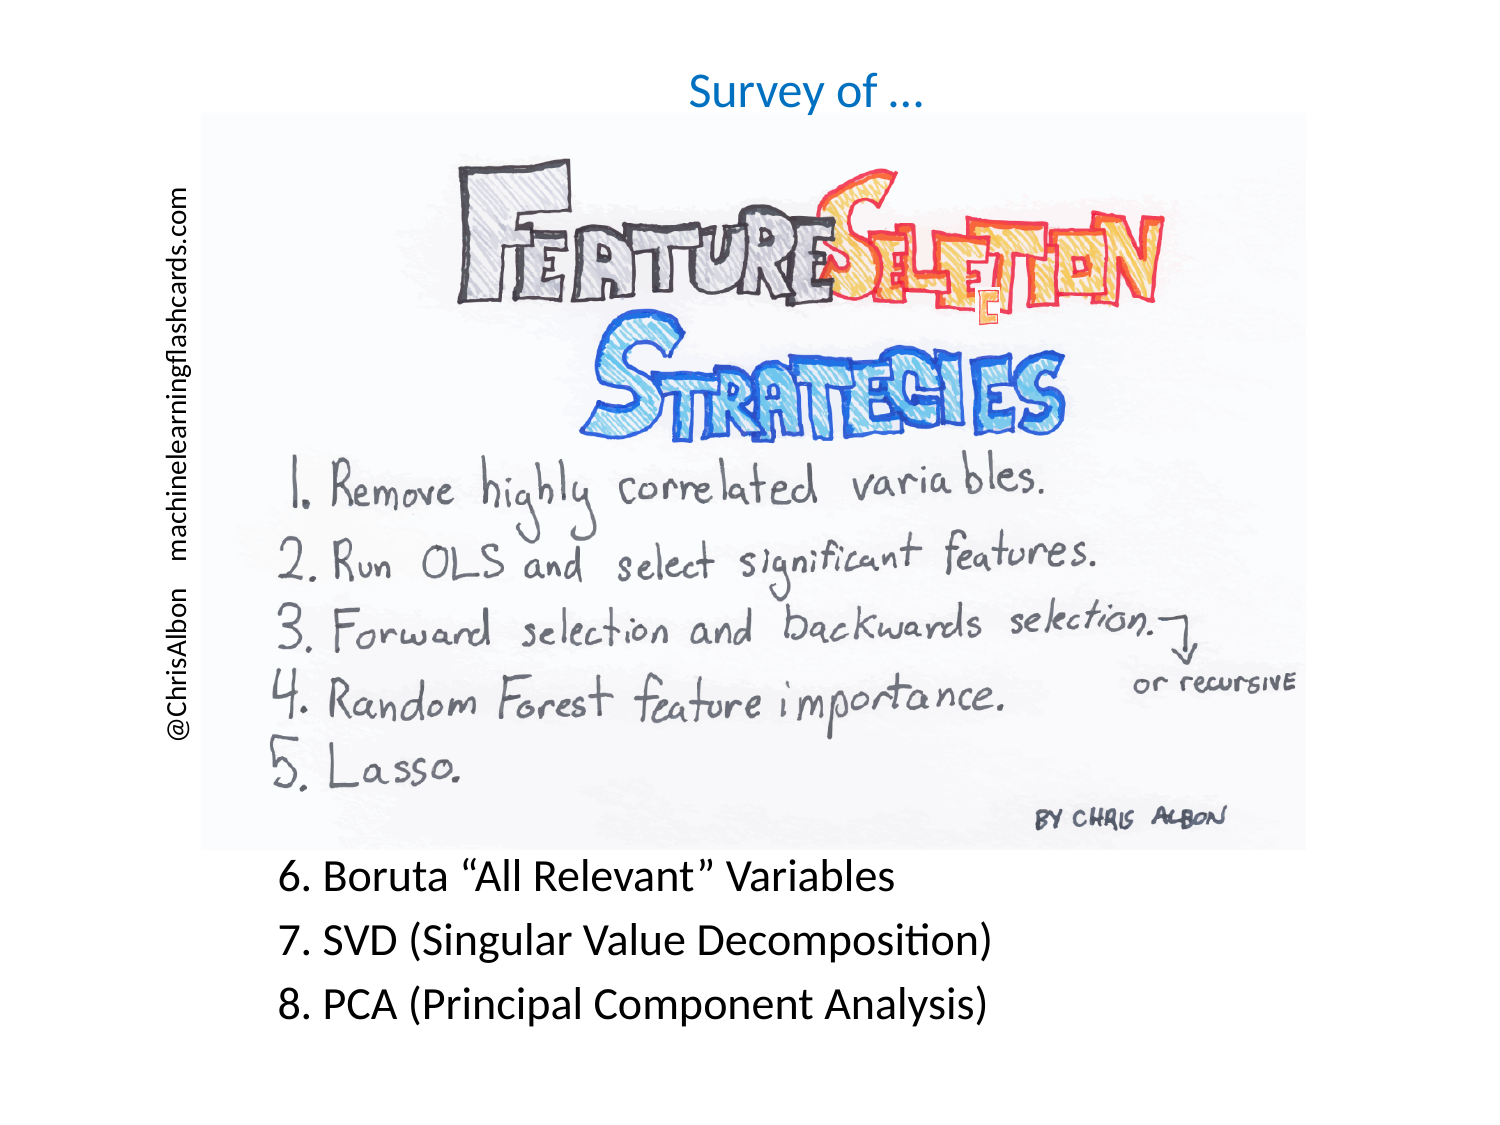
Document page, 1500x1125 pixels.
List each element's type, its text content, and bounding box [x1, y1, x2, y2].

text_box @ChrisAlbon machinelearningflashcards.com [149, 162, 194, 768]
list 6. Boruta “All Relevant” Variables 7. SVD (Singular Value Decomposition) 8. PCA (Principal Component Analysis) [262, 837, 1350, 1038]
picture [199, 112, 1306, 851]
text_box Survey of … [673, 49, 939, 110]
